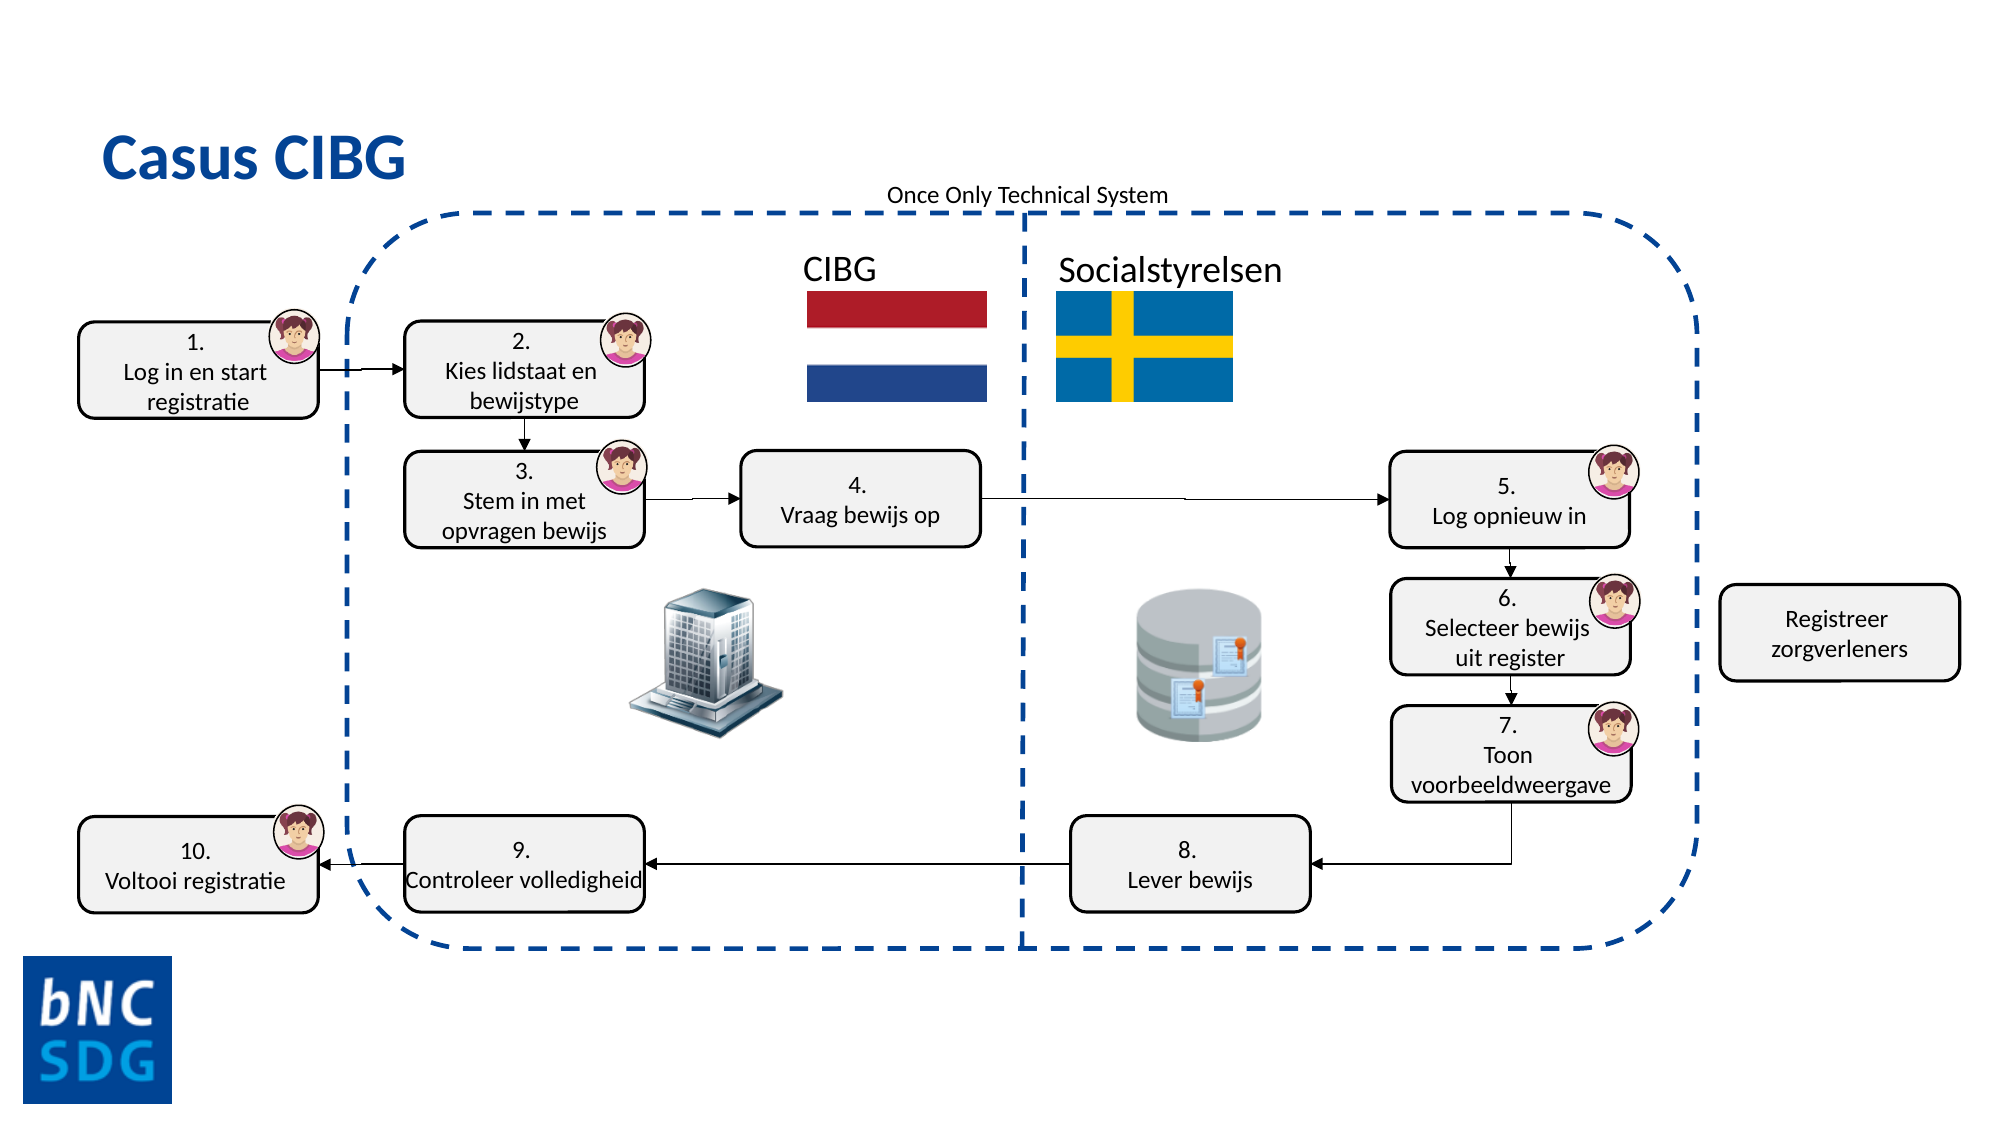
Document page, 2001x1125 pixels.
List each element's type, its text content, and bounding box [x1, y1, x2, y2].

text_box [351, 212, 1021, 498]
picture [23, 956, 172, 1104]
text_box 9. Controleer volledigheid [404, 815, 645, 913]
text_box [1379, 732, 1442, 934]
text_box Registreer zorgverleners [1720, 584, 1960, 681]
text_box [357, 871, 1016, 949]
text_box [1021, 508, 1025, 863]
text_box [404, 301, 677, 418]
title Casus CIBG [102, 73, 1940, 232]
text_box [1028, 212, 1698, 949]
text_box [1390, 562, 1666, 676]
text_box 8. Lever bewijs [1070, 815, 1311, 913]
text_box Once Only Technical System [851, 163, 1205, 209]
picture [807, 290, 988, 402]
picture [595, 549, 808, 741]
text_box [1021, 212, 1025, 497]
text_box 4. Vraag bewijs op [740, 450, 981, 547]
picture [1075, 540, 1321, 763]
text_box [347, 379, 1016, 863]
picture [1055, 291, 1233, 403]
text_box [1021, 873, 1025, 949]
text_box CIBG [803, 221, 987, 289]
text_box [78, 297, 346, 419]
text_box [1391, 689, 1665, 803]
text_box Socialstyrelsen [1058, 222, 1449, 290]
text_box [1389, 432, 1665, 548]
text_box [78, 792, 350, 914]
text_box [404, 428, 673, 548]
